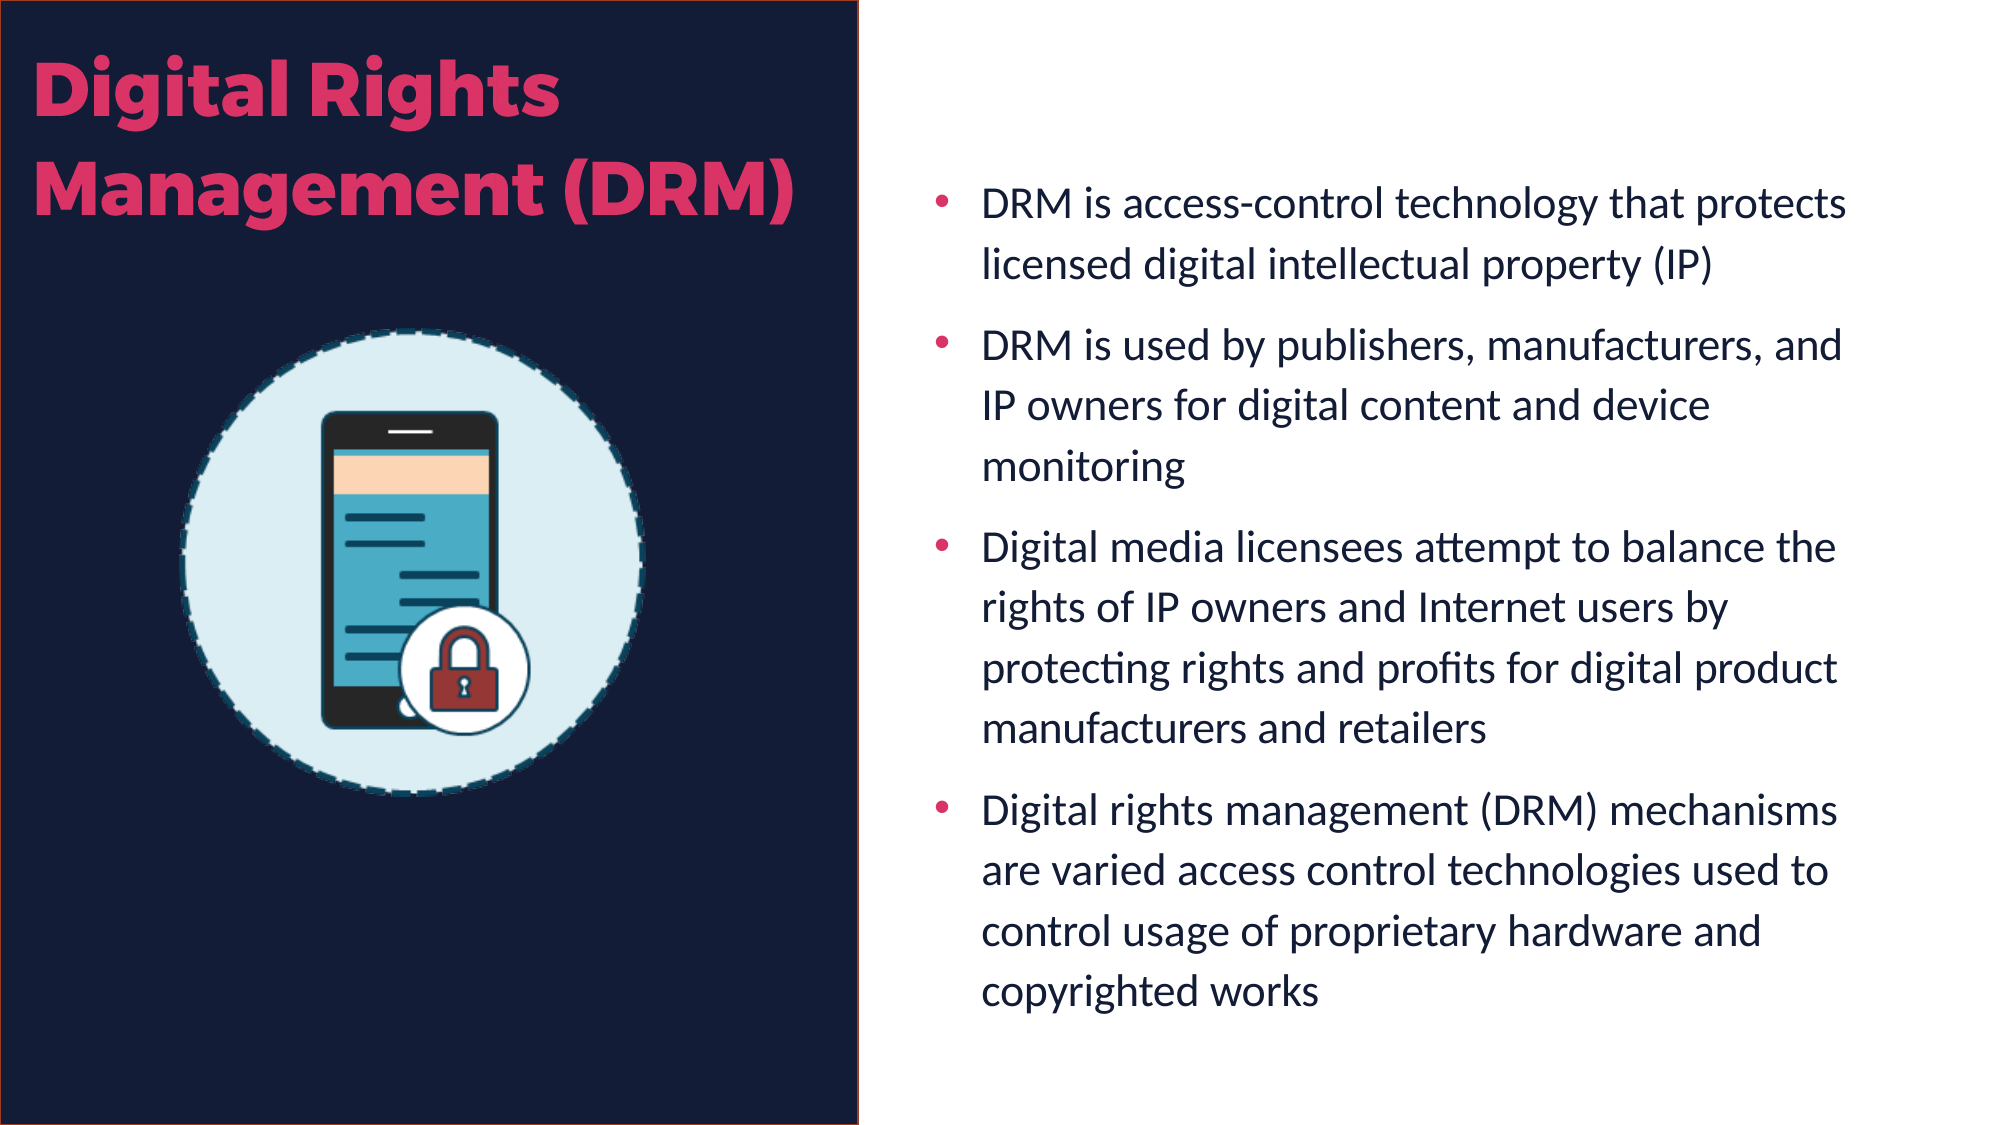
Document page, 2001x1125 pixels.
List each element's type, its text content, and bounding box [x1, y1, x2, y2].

text_box DRM is access-control technology that protects licensed digital intellectual property (IP) DRM is used by publishers, manufacturers, and IP owners for digital content and device monitoring Digital media licensees attempt to balance the rights of IP owners and Internet users by protecting rights and profits for digital product manufacturers and retailers Digital rights management (DRM) mechanisms are varied access control technologies used to control usage of proprietary hardware and copyrighted works [932, 165, 1857, 1016]
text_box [0, 0, 860, 1125]
